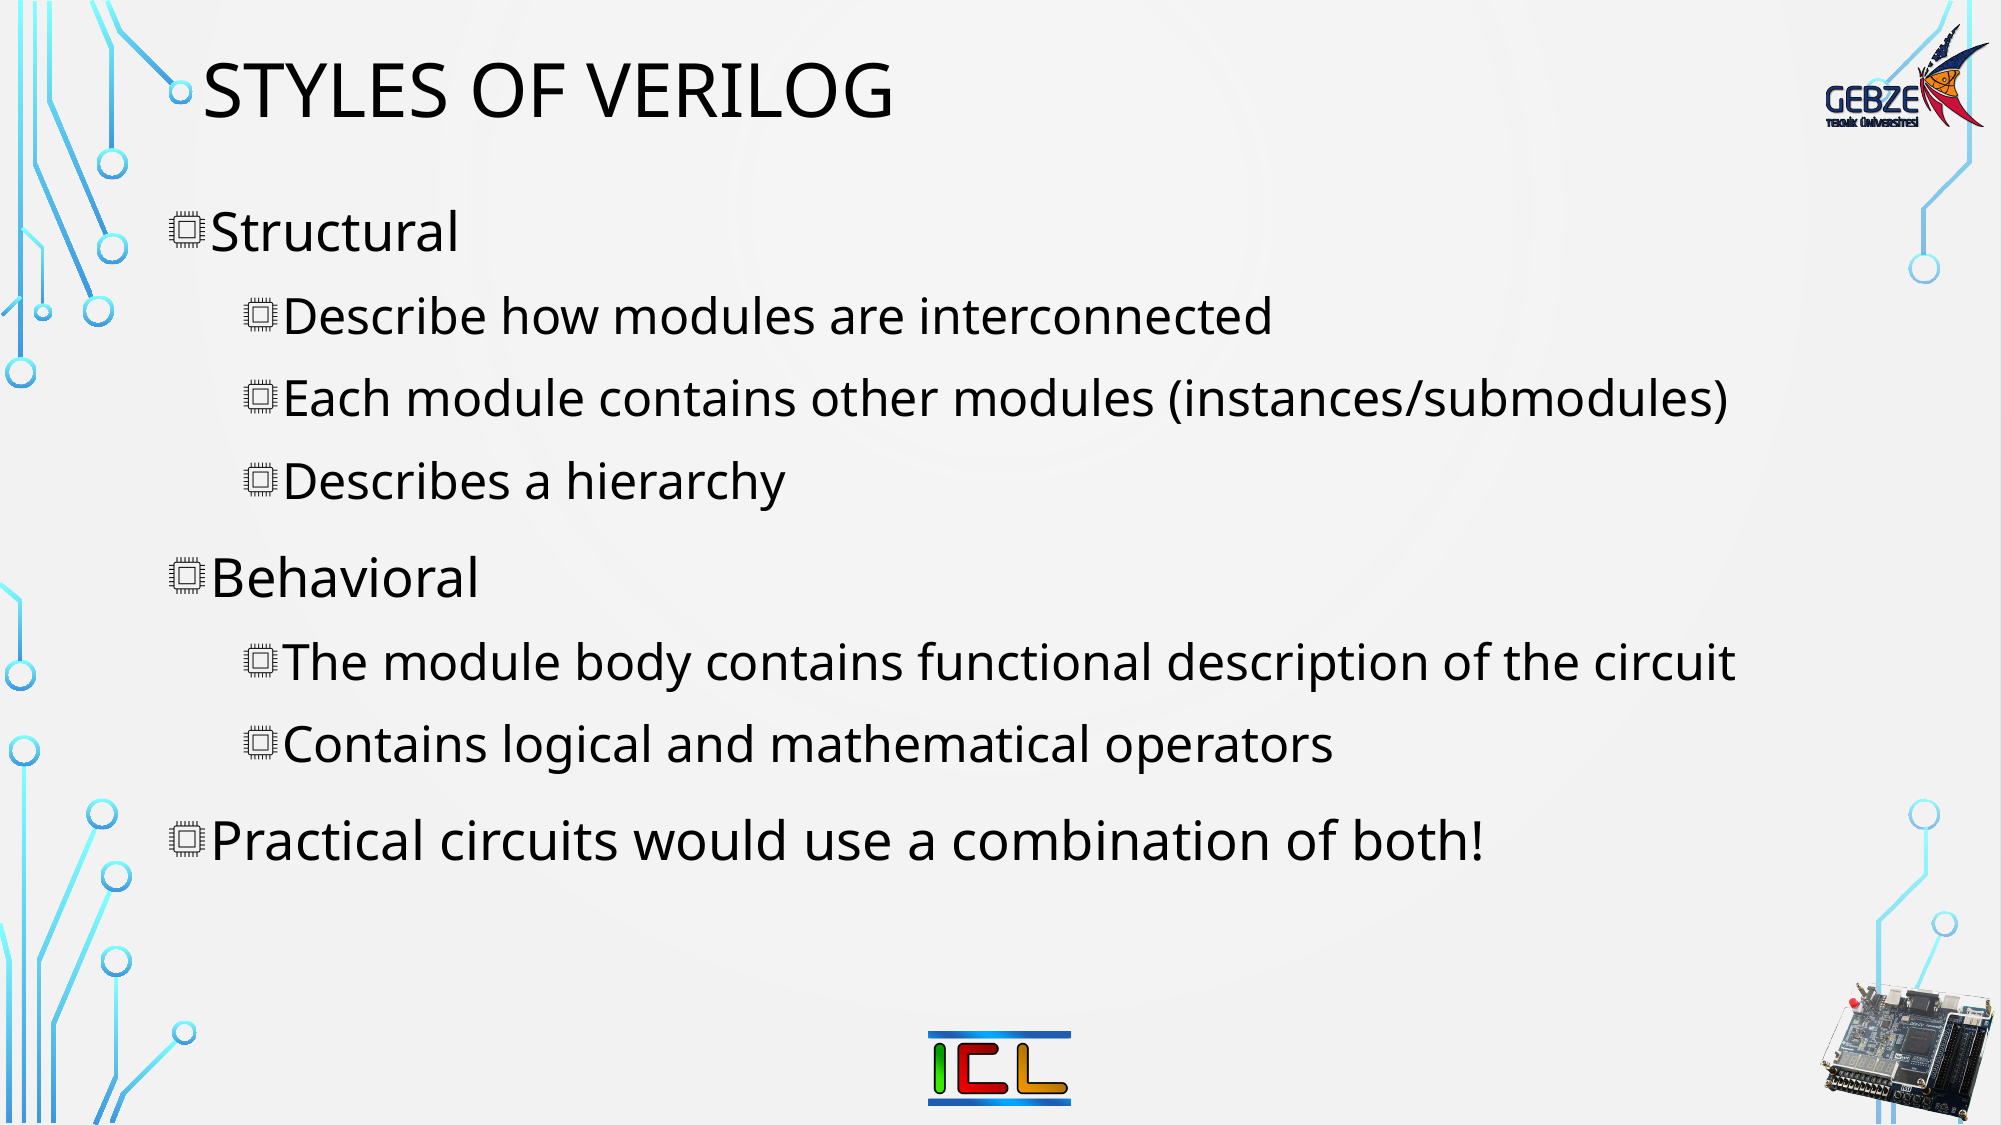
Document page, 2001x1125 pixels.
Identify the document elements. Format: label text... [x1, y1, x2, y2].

list Structural Describe how modules are interconnected Each module contains other modules (instances/submodules) Describes a hierarchy Behavioral The module body contains functional description of the circuit Contains logical and mathematical operators Practical circuits would use a combination of both! [148, 176, 1866, 1015]
picture [925, 1029, 1074, 1108]
title Styles of verilog [187, 24, 1804, 161]
picture [1826, 24, 1989, 127]
picture [238, 292, 283, 337]
picture [238, 720, 283, 765]
picture [238, 374, 283, 419]
picture [163, 815, 211, 863]
picture [1815, 974, 2000, 1125]
picture [238, 638, 283, 683]
picture [163, 551, 211, 600]
picture [238, 457, 283, 502]
picture [163, 205, 211, 254]
